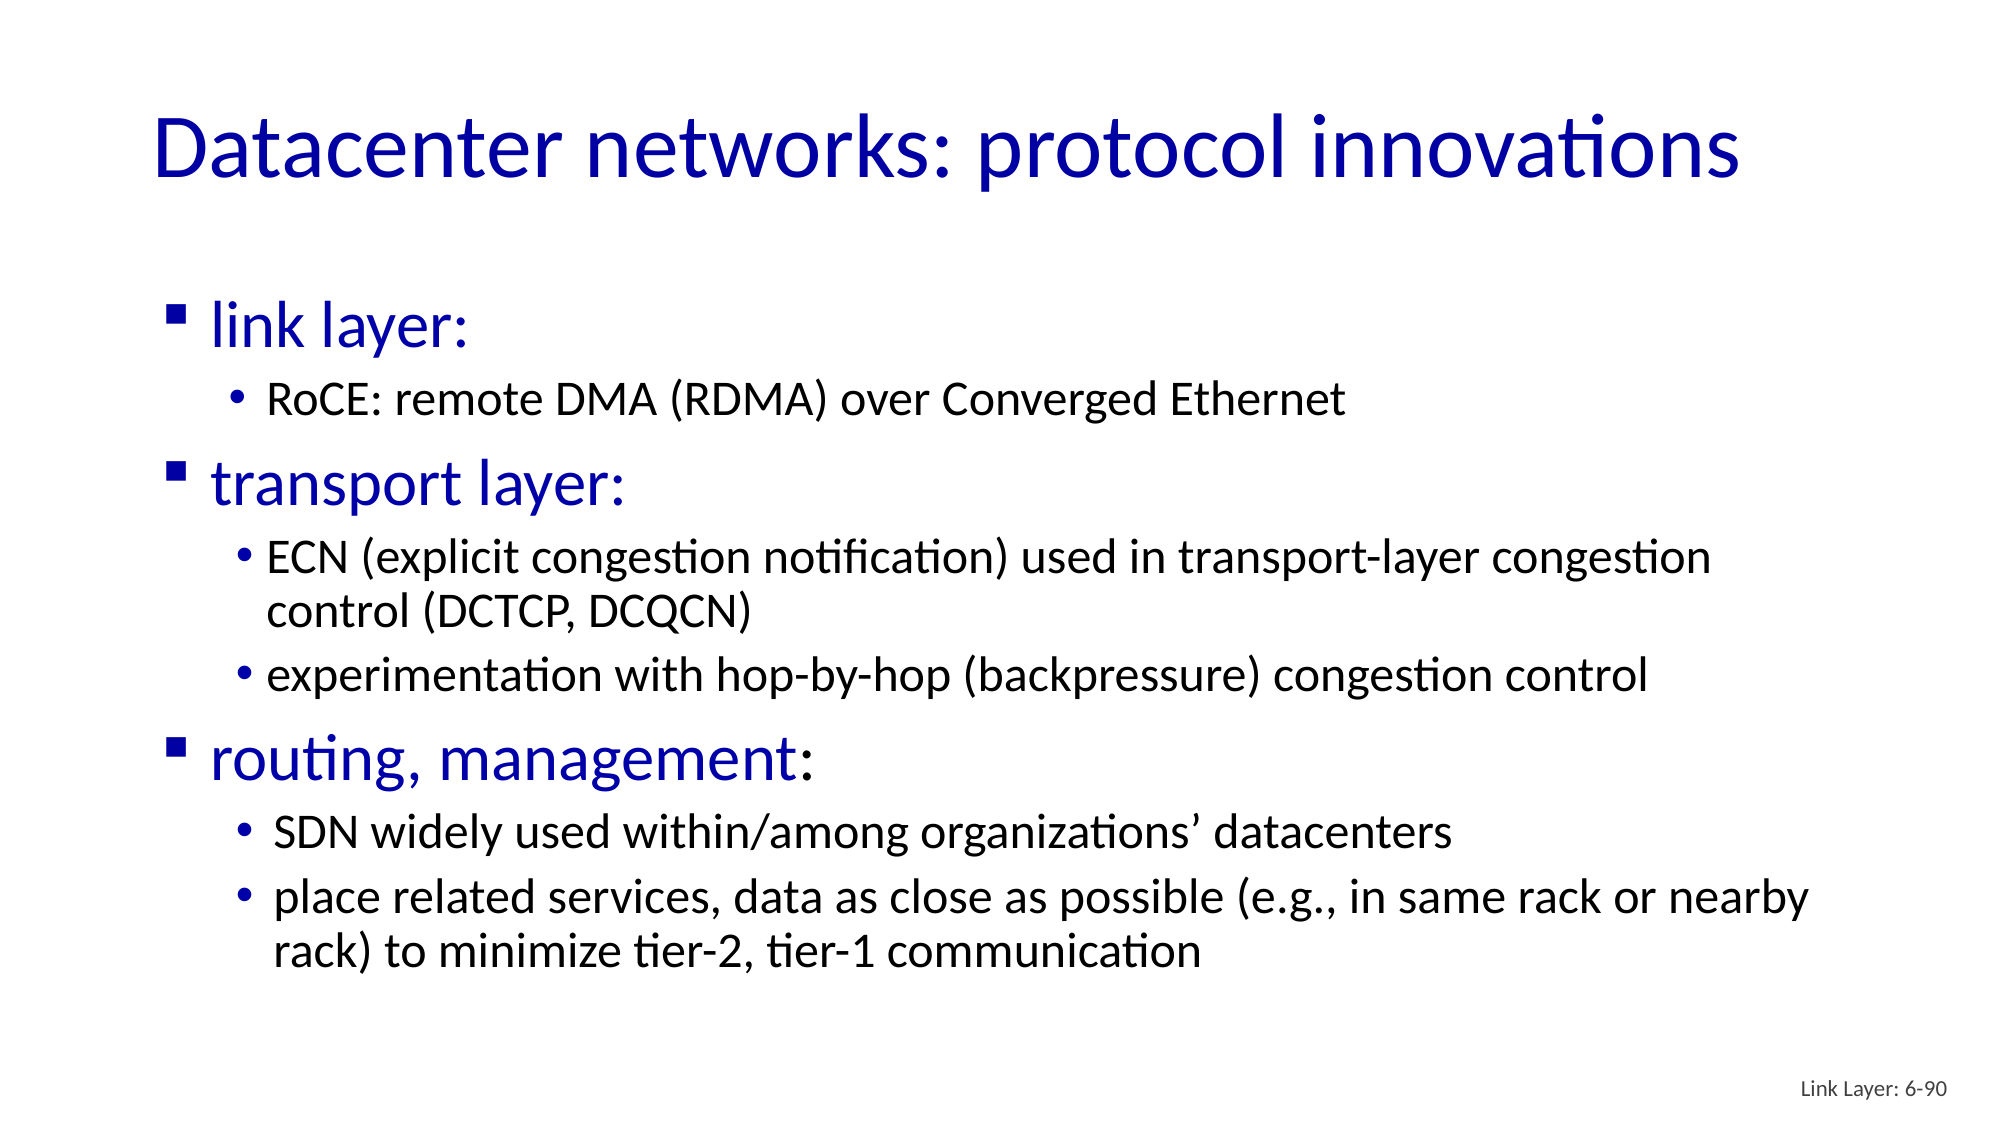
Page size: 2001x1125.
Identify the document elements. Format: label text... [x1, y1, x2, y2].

title Datacenter networks: protocol innovations [137, 74, 1863, 221]
list link layer: RoCE: remote DMA (RDMA) over Converged Ethernet transport layer: ECN (explicit congestion notification) used in transport-layer congestion control (DCTCP, DCQCN) experimentation with hop-by-hop (backpressure) congestion control routing, management: SDN widely used within/among organizations’ datacenters place related services, data as close as possible (e.g., in same rack or nearby rack) to minimize tier-2, tier-1 communication [137, 282, 1863, 997]
slide_number Link Layer: 6-90 [1512, 1056, 1963, 1117]
